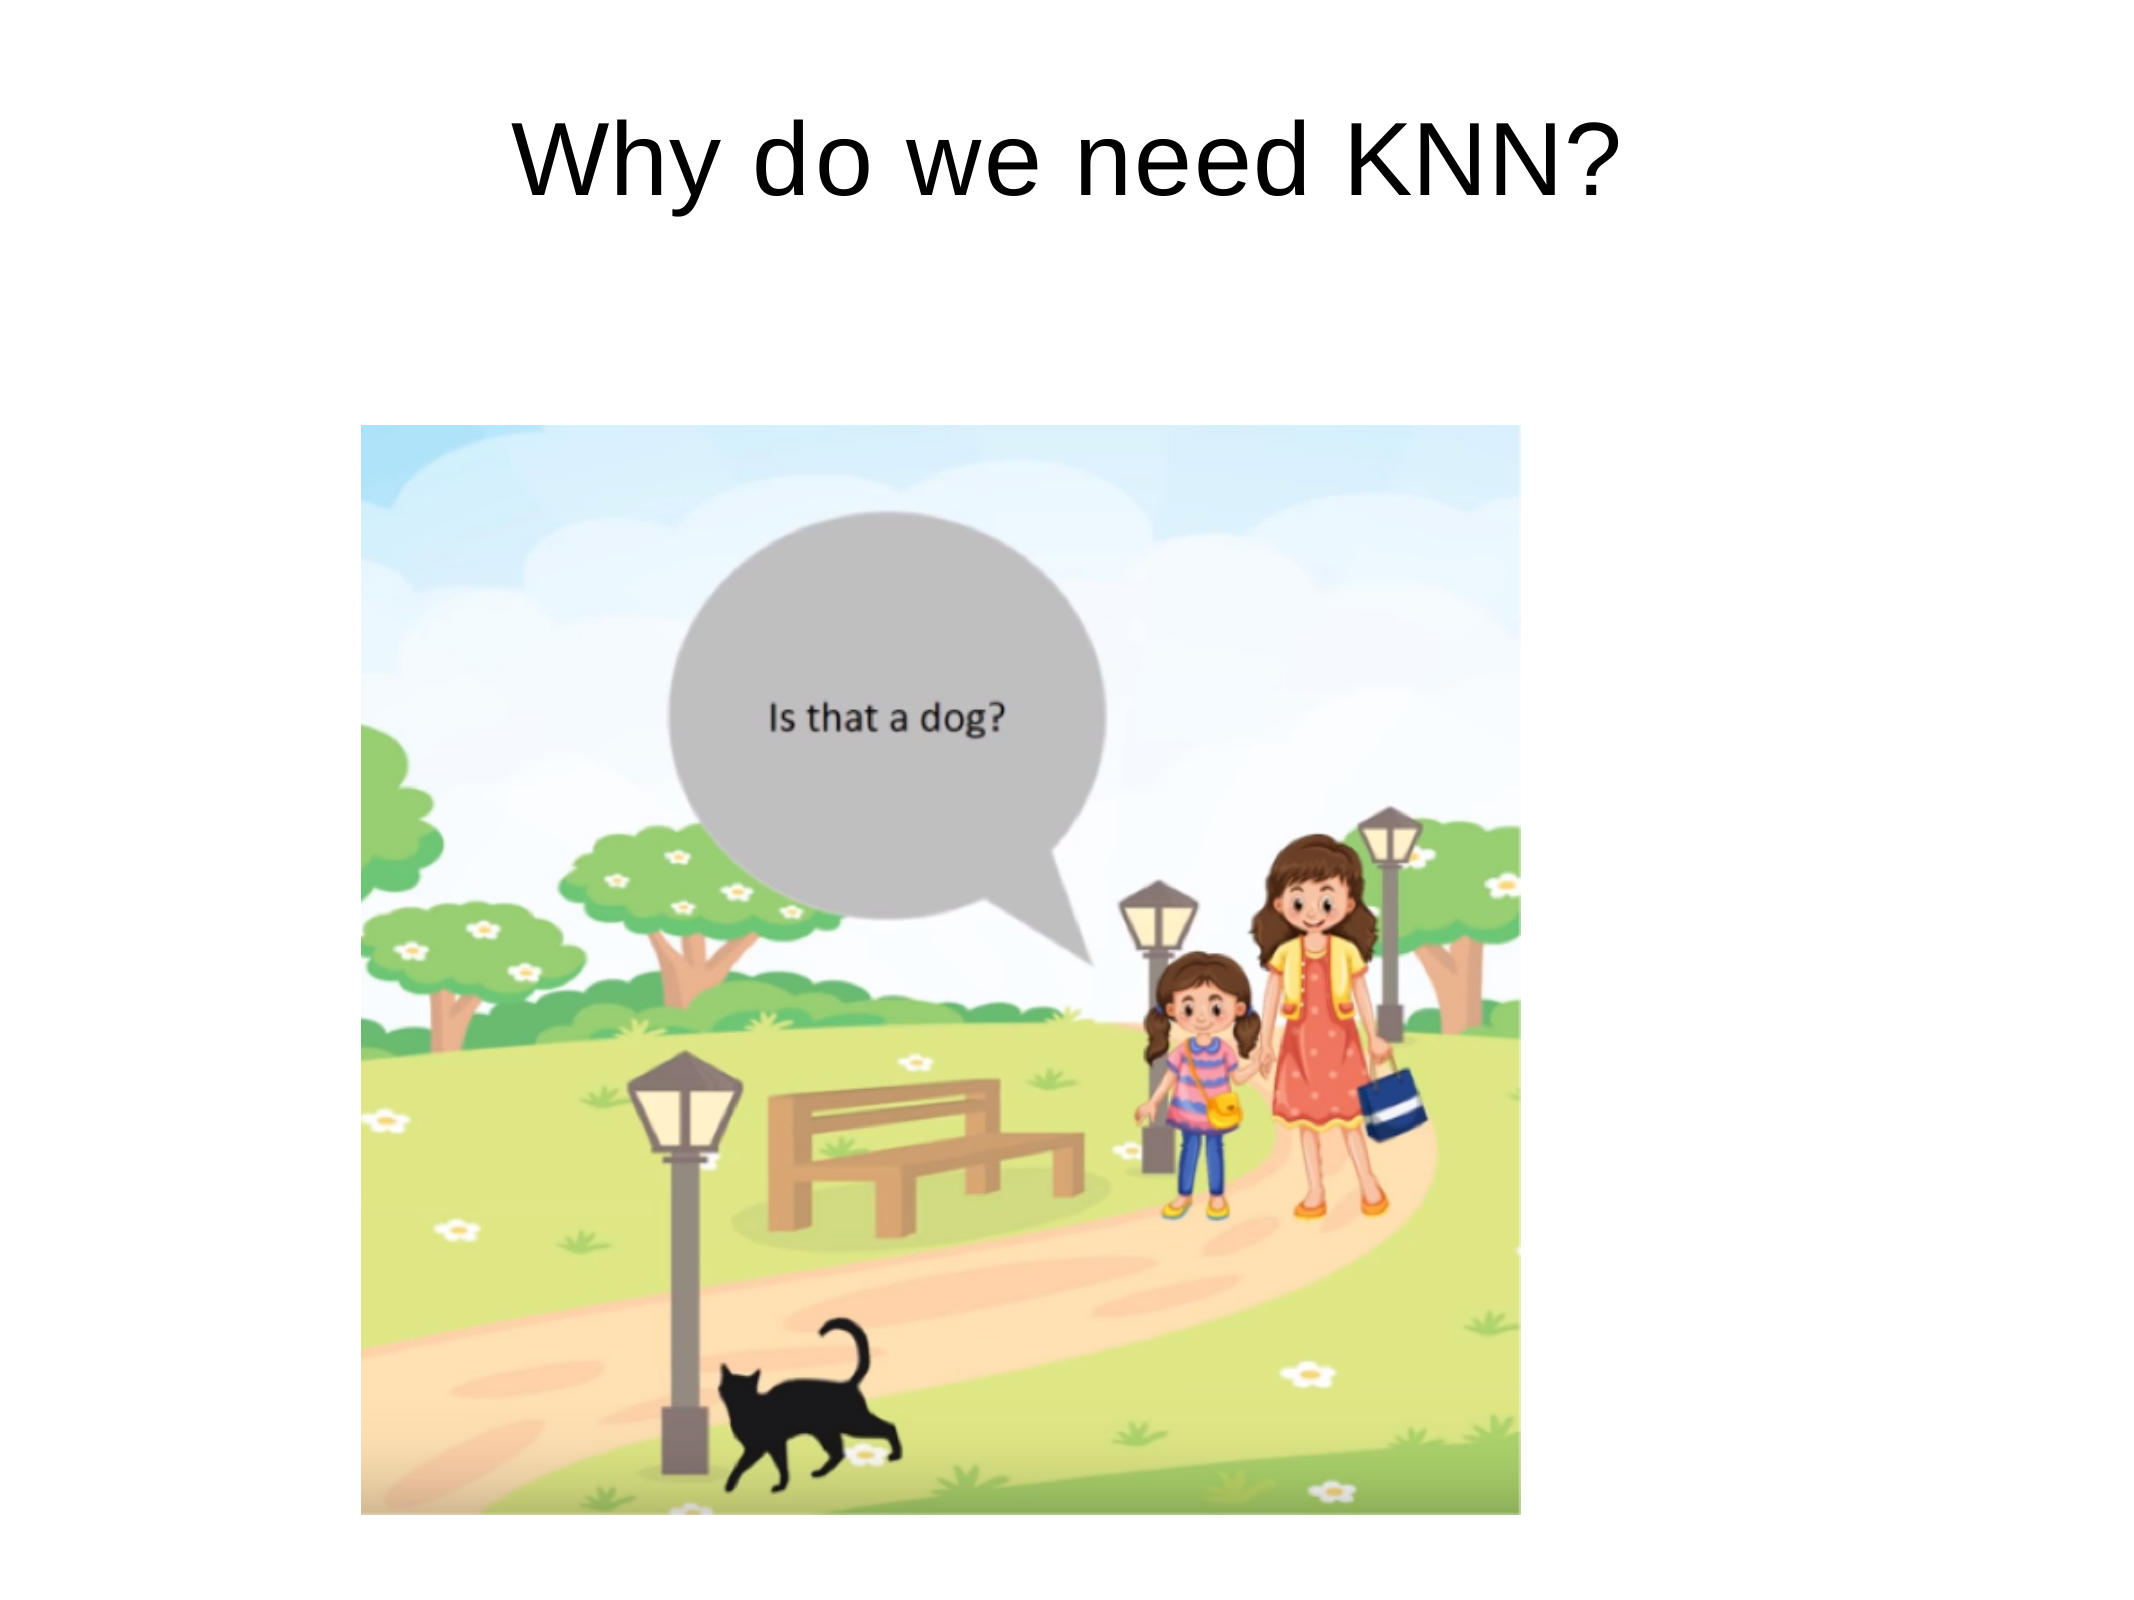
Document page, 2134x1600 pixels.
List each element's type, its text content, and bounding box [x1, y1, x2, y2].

title Why do we need KNN? [508, 88, 1625, 359]
picture [360, 425, 1521, 1515]
